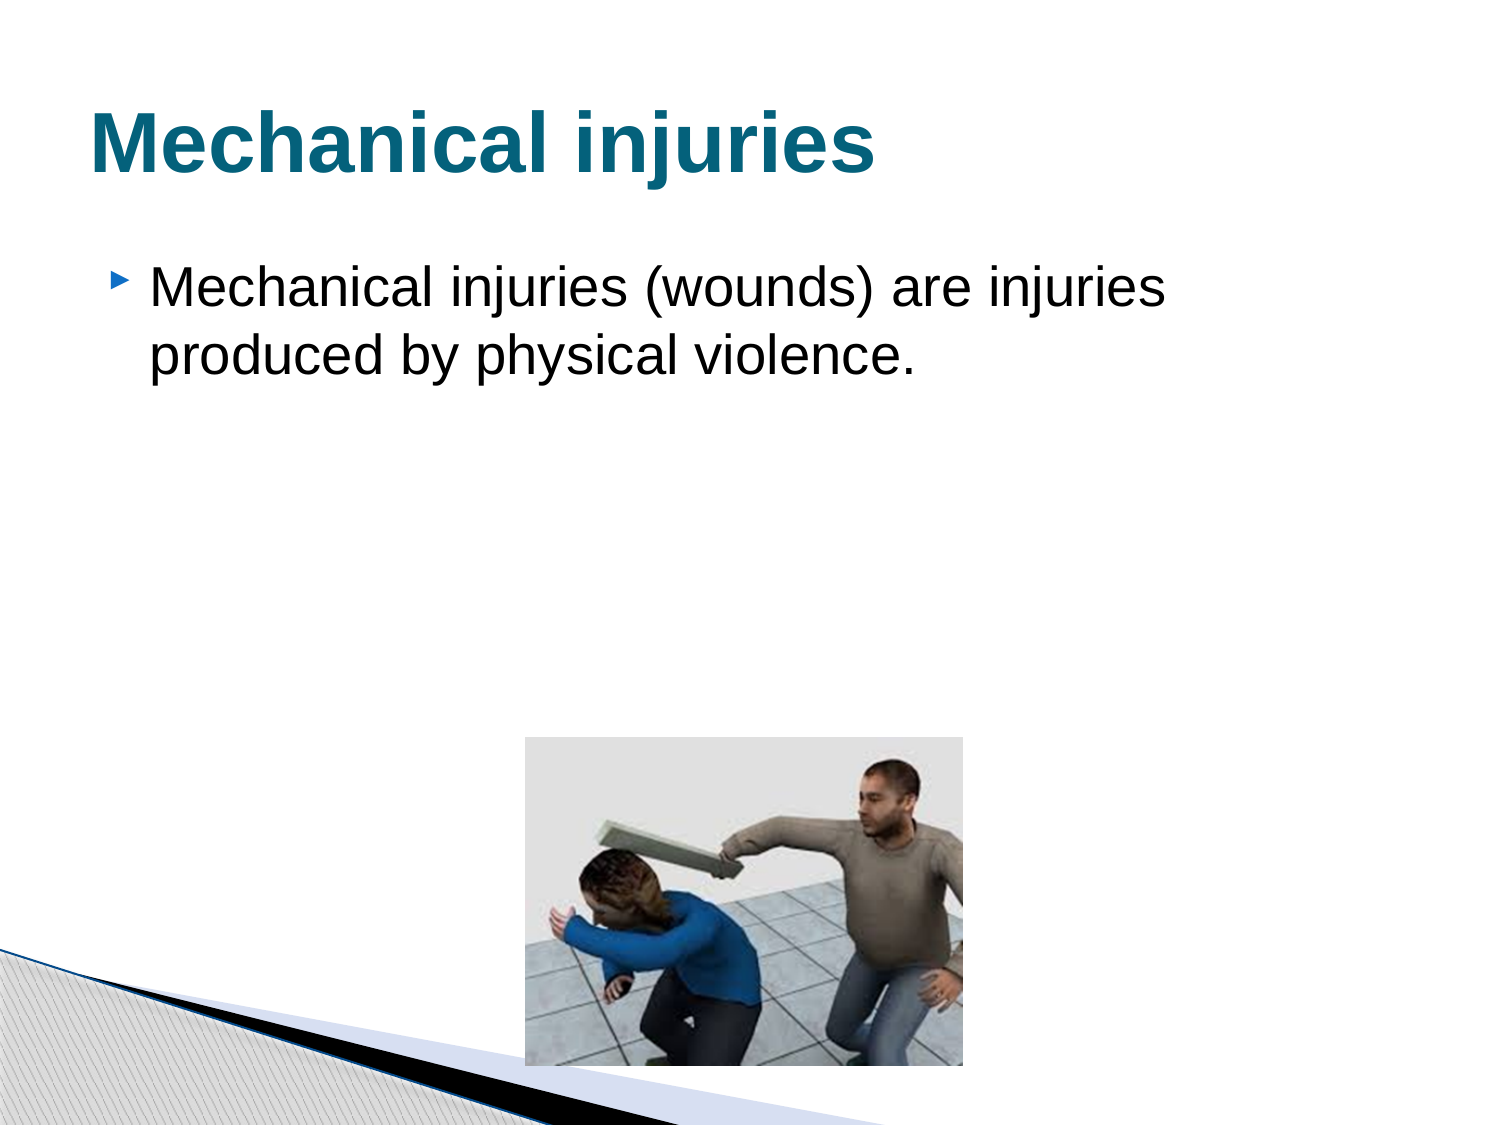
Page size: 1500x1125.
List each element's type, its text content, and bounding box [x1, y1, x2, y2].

title Mechanical injuries [75, 45, 1425, 233]
picture [524, 737, 963, 1066]
list Mechanical injuries (wounds) are injuries produced by physical violence. [75, 243, 1425, 986]
